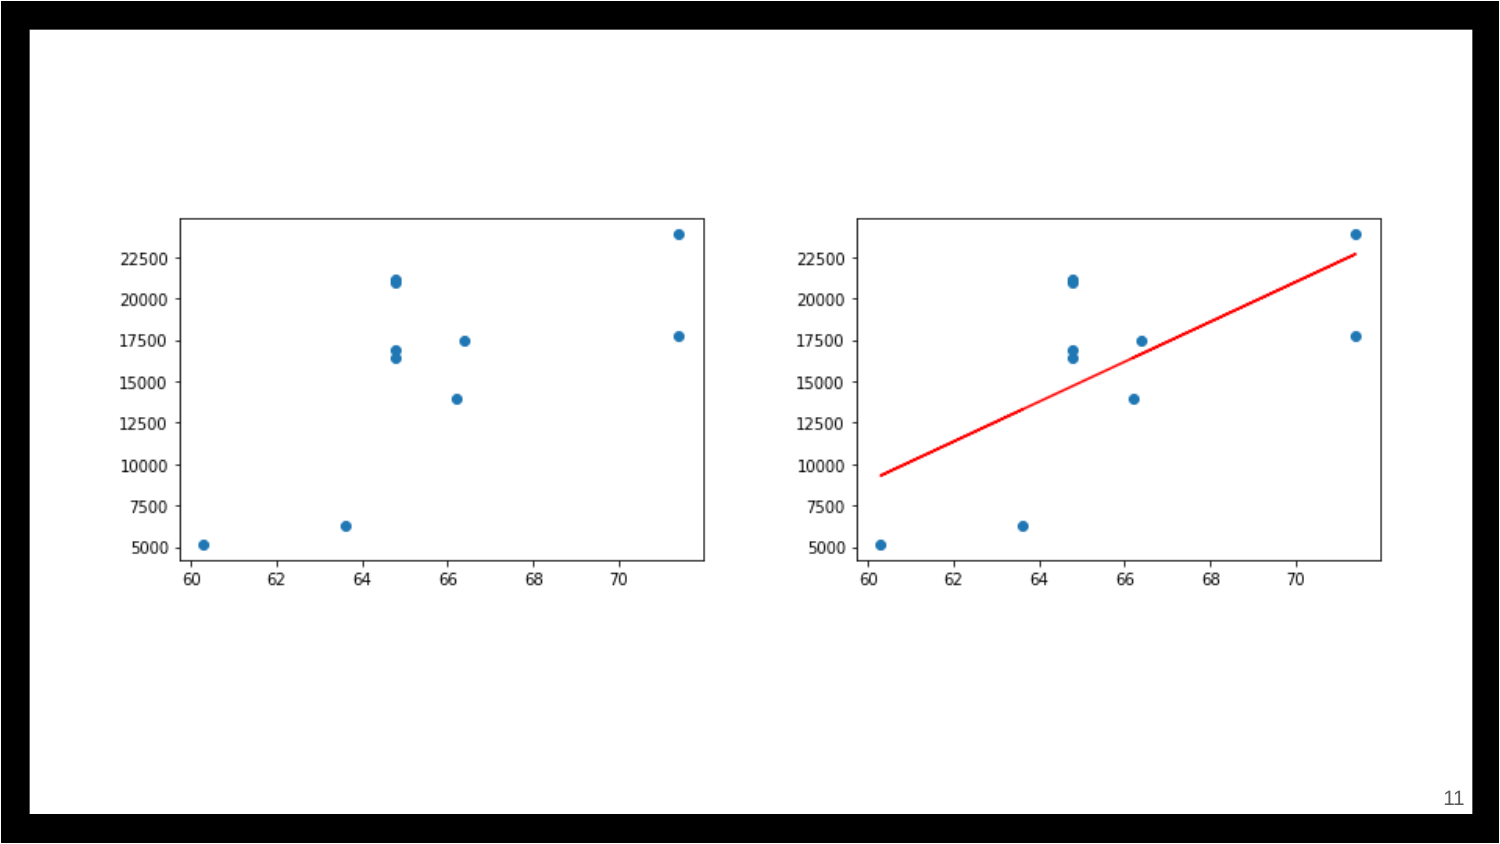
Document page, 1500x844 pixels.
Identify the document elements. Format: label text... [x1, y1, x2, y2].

picture [784, 209, 1391, 598]
picture [108, 209, 714, 598]
slide_number ‹#› [1389, 764, 1480, 830]
